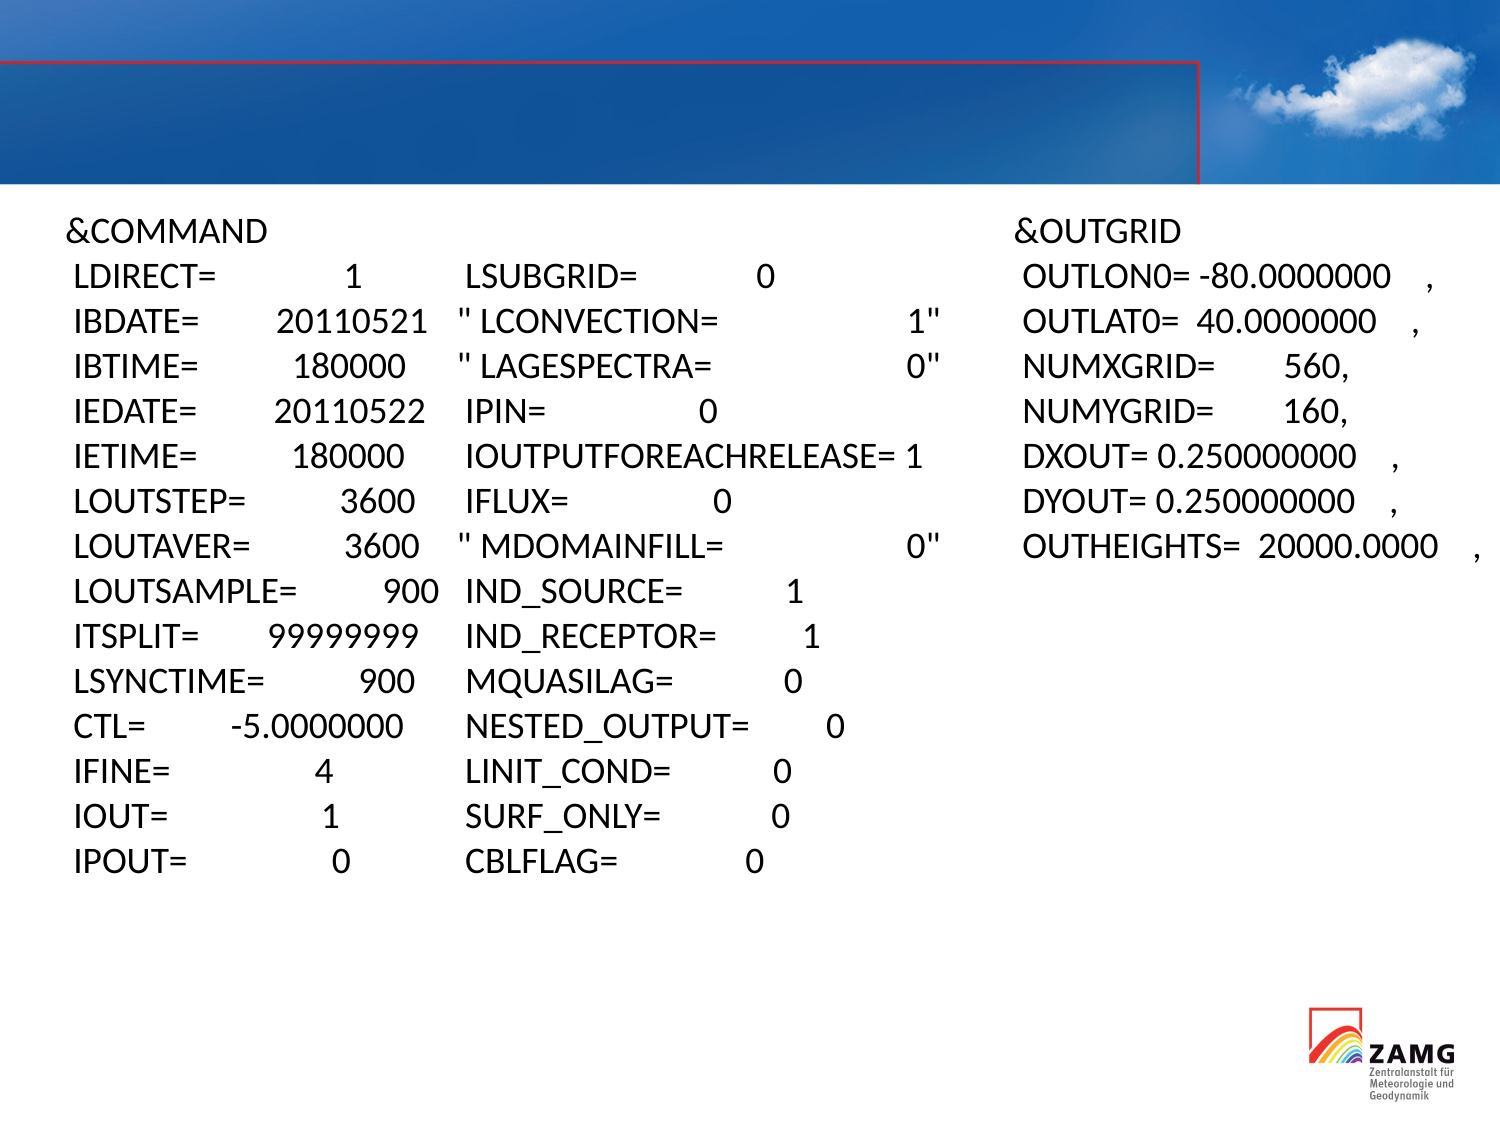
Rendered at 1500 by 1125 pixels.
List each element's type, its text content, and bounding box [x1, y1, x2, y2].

picture [0, 0, 1500, 1125]
text_box LSUBGRID= 0 " LCONVECTION= 1" " LAGESPECTRA= 0" IPIN= 0 IOUTPUTFOREACHRELEASE= 1 IFLUX= 0 " MDOMAINFILL= 0" IND_SOURCE= 1 IND_RECEPTOR= 1 MQUASILAG= 0 NESTED_OUTPUT= 0 LINIT_COND= 0 SURF_ONLY= 0 CBLFLAG= 0 [441, 243, 956, 934]
text_box &COMMAND LDIRECT= 1 IBDATE= 20110521 IBTIME= 180000 IEDATE= 20110522 IETIME= 180000 LOUTSTEP= 3600 LOUTAVER= 3600 LOUTSAMPLE= 900 ITSPLIT= 99999999 LSYNCTIME= 900 CTL= -5.0000000 IFINE= 4 IOUT= 1 IPOUT= 0 [50, 198, 498, 934]
text_box &OUTGRID OUTLON0= -80.0000000 , OUTLAT0= 40.0000000 , NUMXGRID= 560, NUMYGRID= 160, DXOUT= 0.250000000 , DYOUT= 0.250000000 , OUTHEIGHTS= 20000.0000 , [998, 198, 1497, 574]
